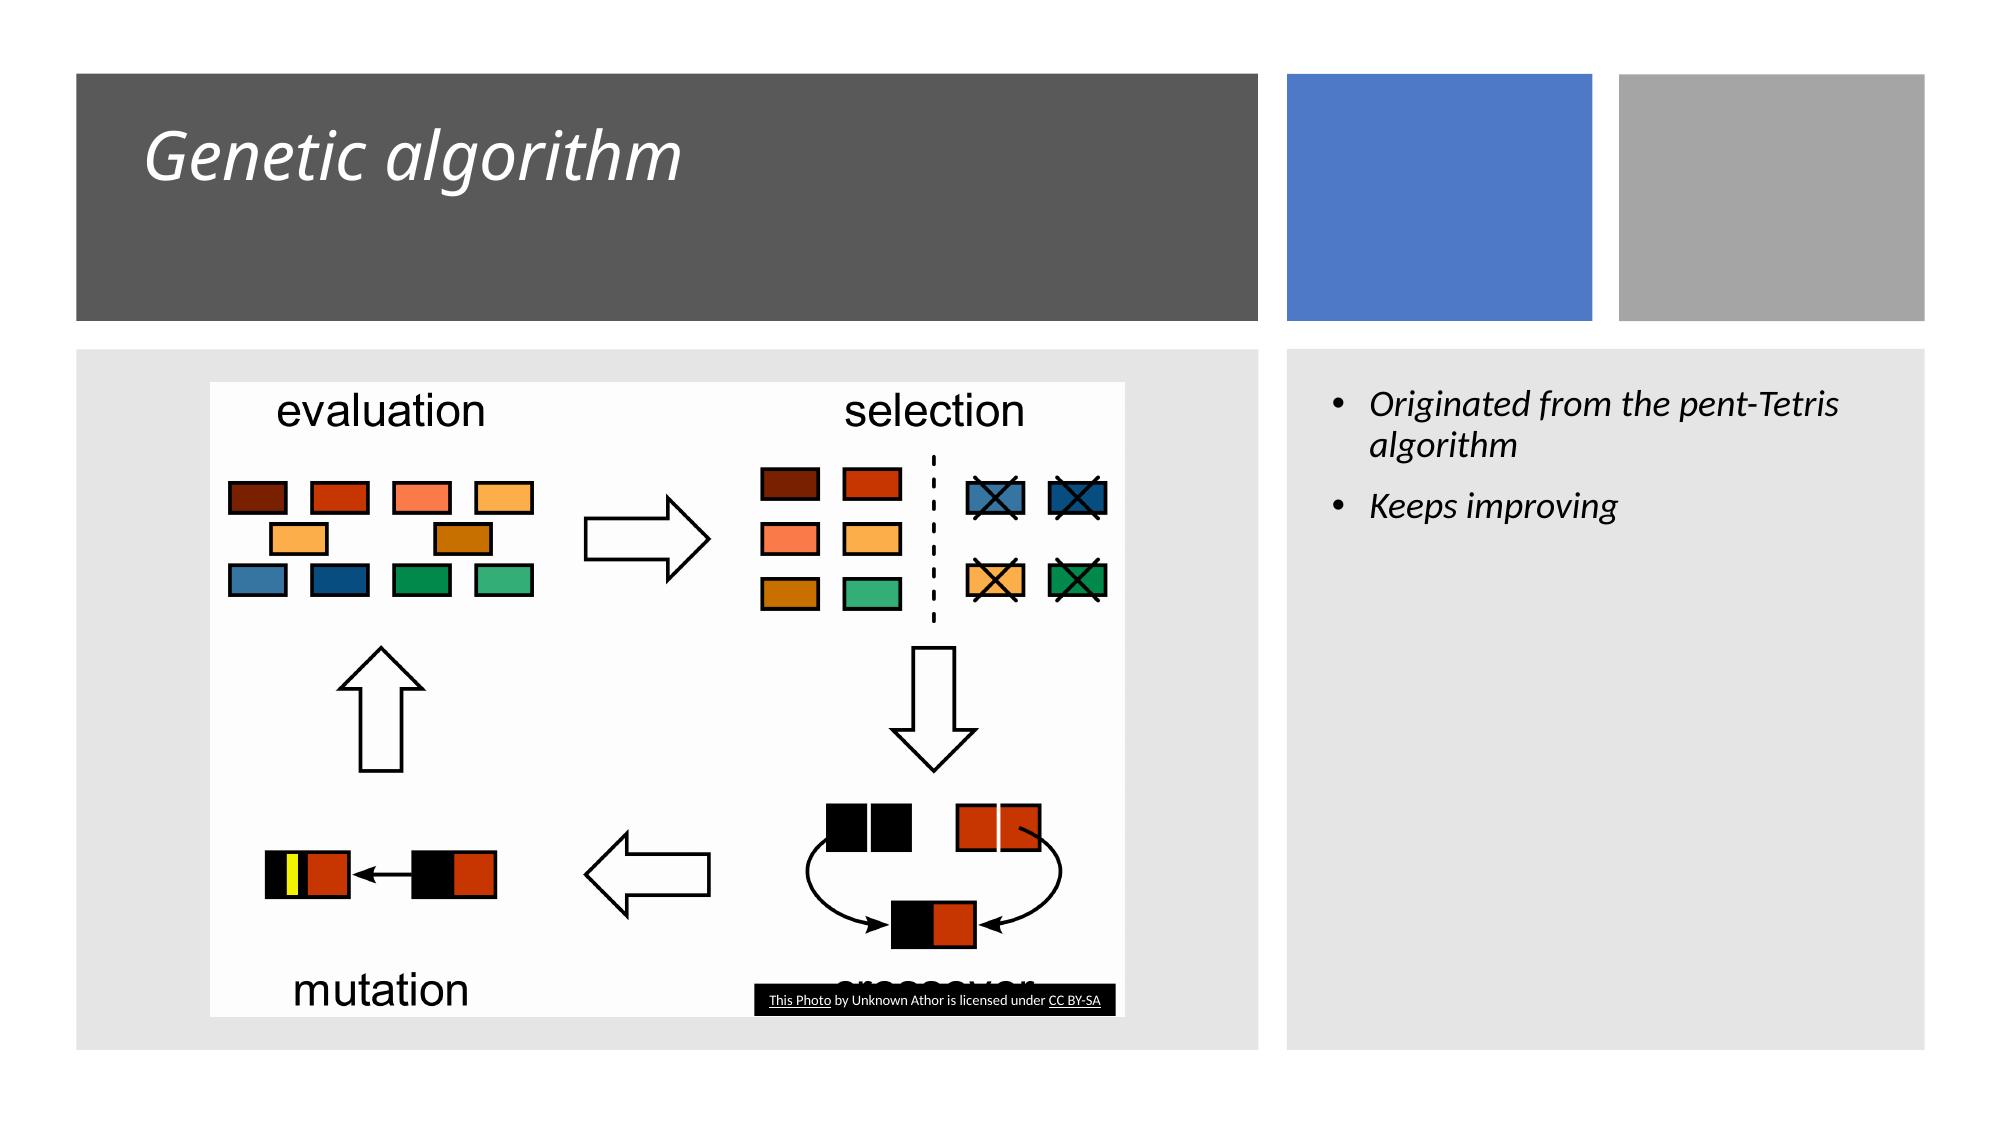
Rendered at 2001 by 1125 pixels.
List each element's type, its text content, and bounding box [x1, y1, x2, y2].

list Originated from the pent-Tetris algorithm Keeps improving [1316, 375, 1868, 598]
text_box [75, 72, 1259, 322]
text_box [1286, 73, 1593, 322]
picture [210, 382, 1125, 1017]
text_box [1618, 73, 1926, 322]
text_box [1286, 348, 1926, 1051]
title Genetic algorithm [127, 113, 1212, 285]
text_box [75, 348, 1259, 1051]
